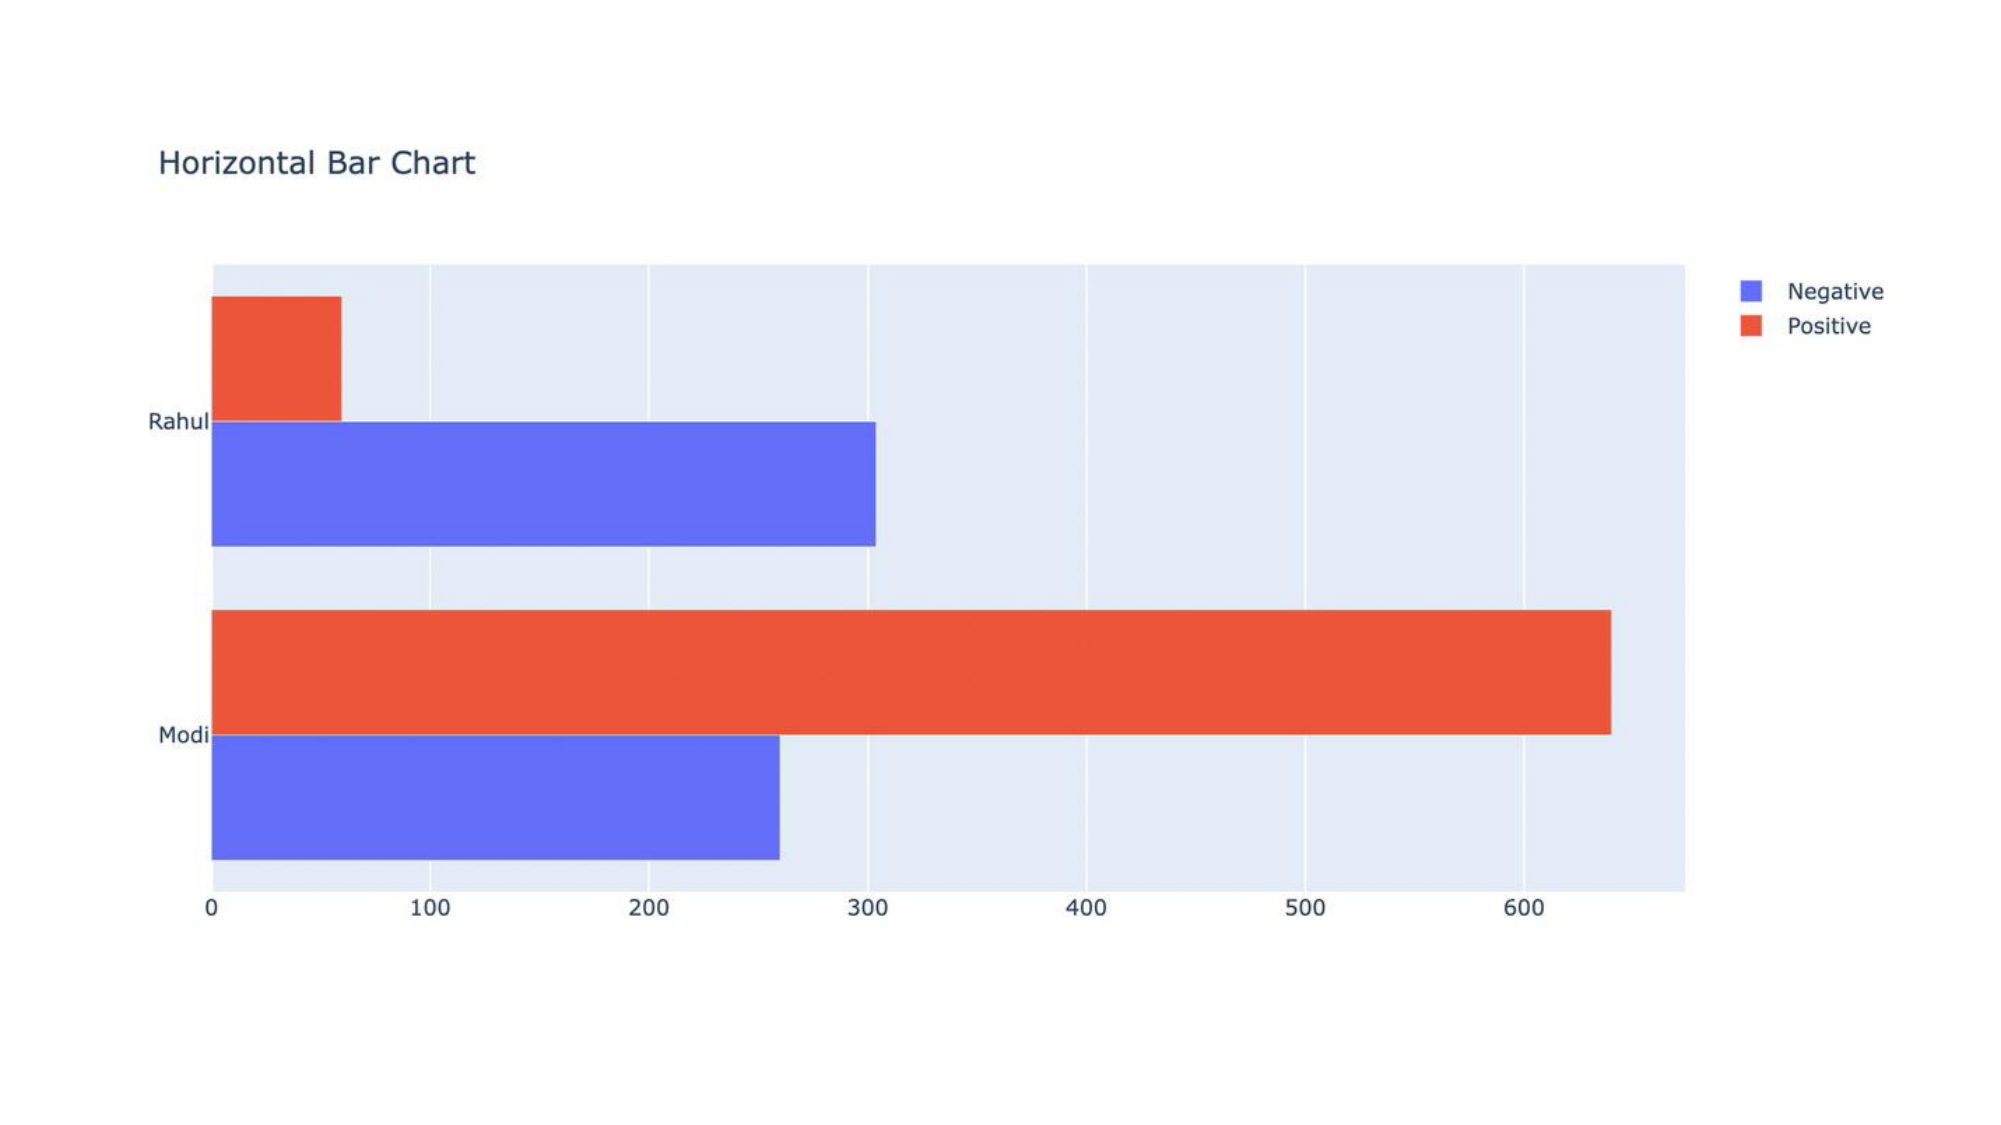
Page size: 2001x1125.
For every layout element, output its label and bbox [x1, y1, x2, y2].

list [105, 123, 1895, 1001]
